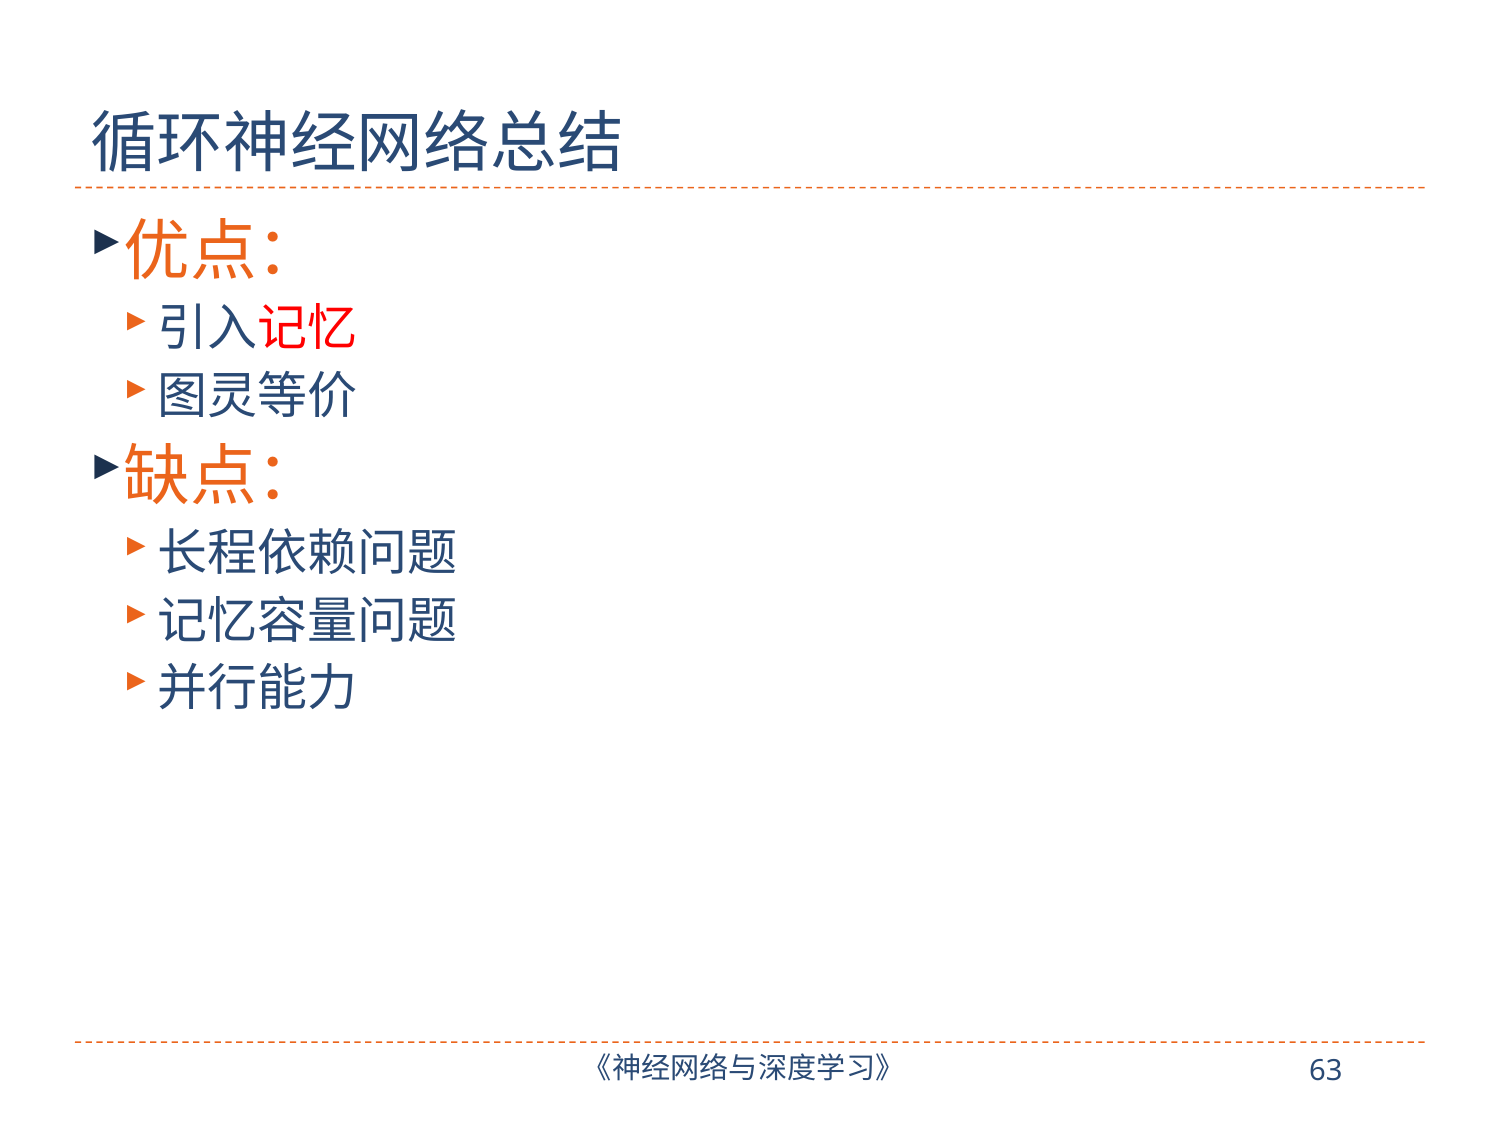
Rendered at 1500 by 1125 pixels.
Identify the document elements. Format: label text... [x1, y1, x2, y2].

list 优点： 引入记忆 图灵等价 缺点： 长程依赖问题 记忆容量问题 并行能力 [75, 200, 1425, 1010]
title 循环神经网络总结 [75, 24, 1425, 188]
